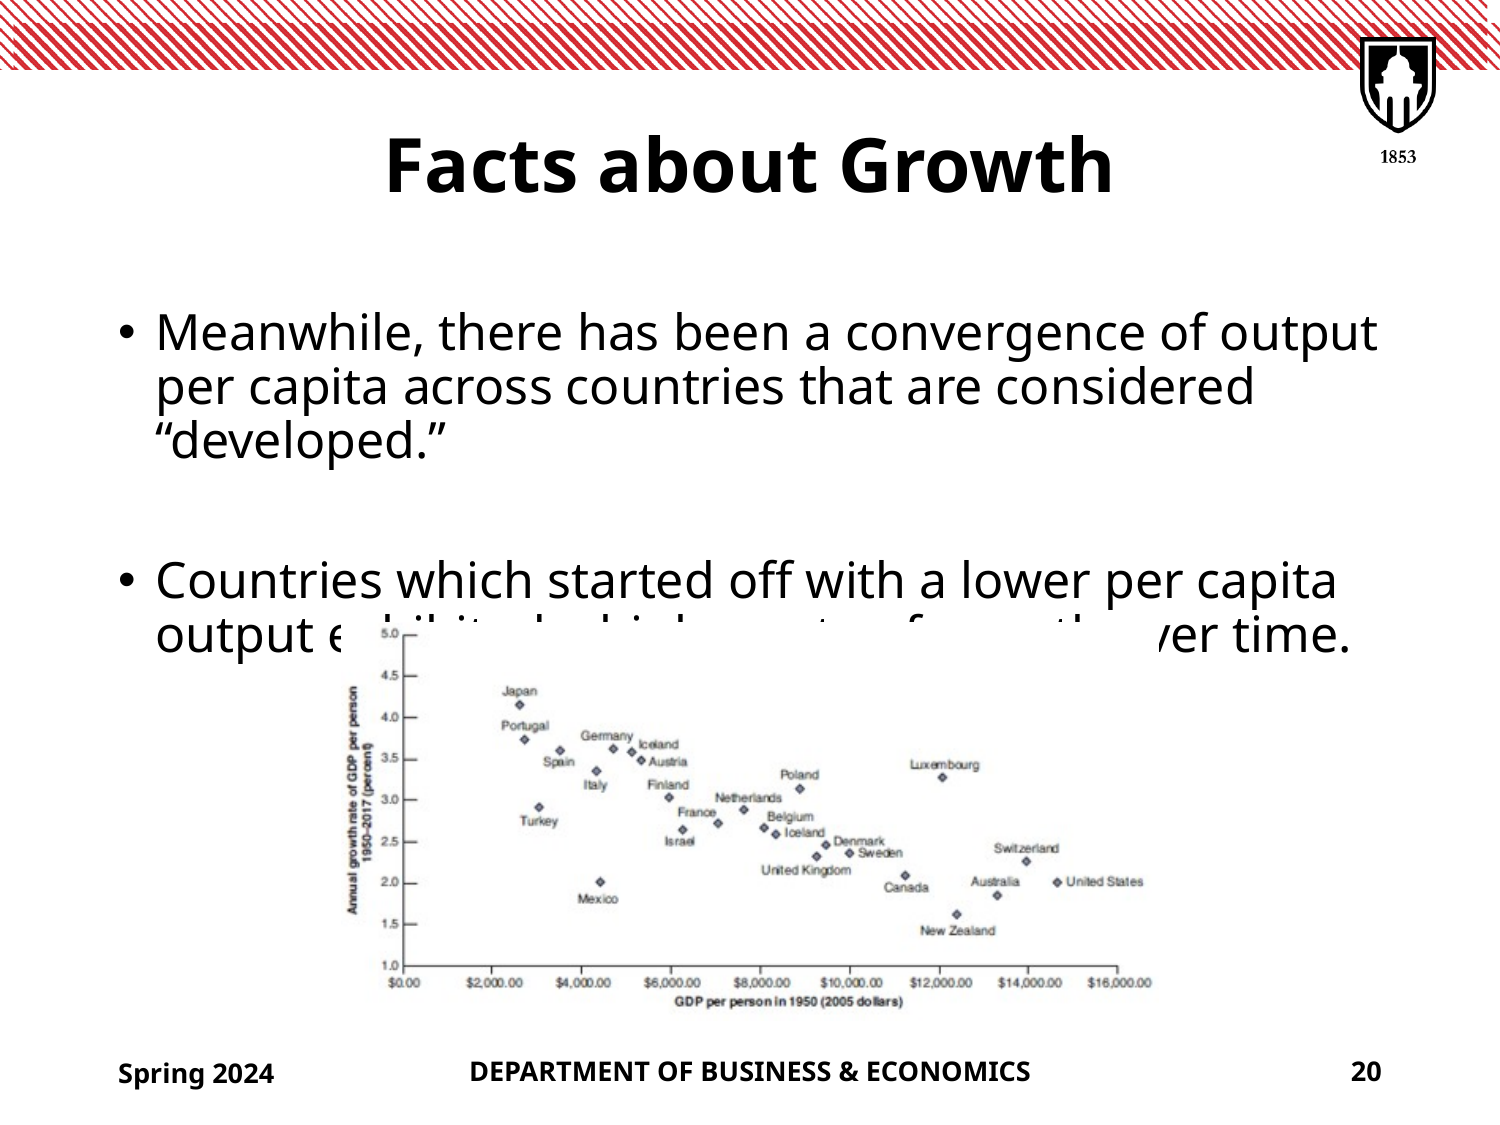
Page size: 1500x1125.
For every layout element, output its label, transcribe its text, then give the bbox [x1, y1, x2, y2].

title Facts about Growth [103, 59, 1397, 278]
picture [0, 0, 1500, 163]
footer DEPARTMENT OF BUSINESS & ECONOMICS [277, 1042, 1059, 1103]
slide_number Spring 2024 [103, 1042, 277, 1103]
list Meanwhile, there has been a convergence of output per capita across countries that are considered “developed.” Countries which started off with a lower per capita output exhibited a higher rate of growth over time. [103, 299, 1397, 1014]
slide_number 20 [1059, 1042, 1397, 1103]
picture [340, 622, 1159, 1021]
